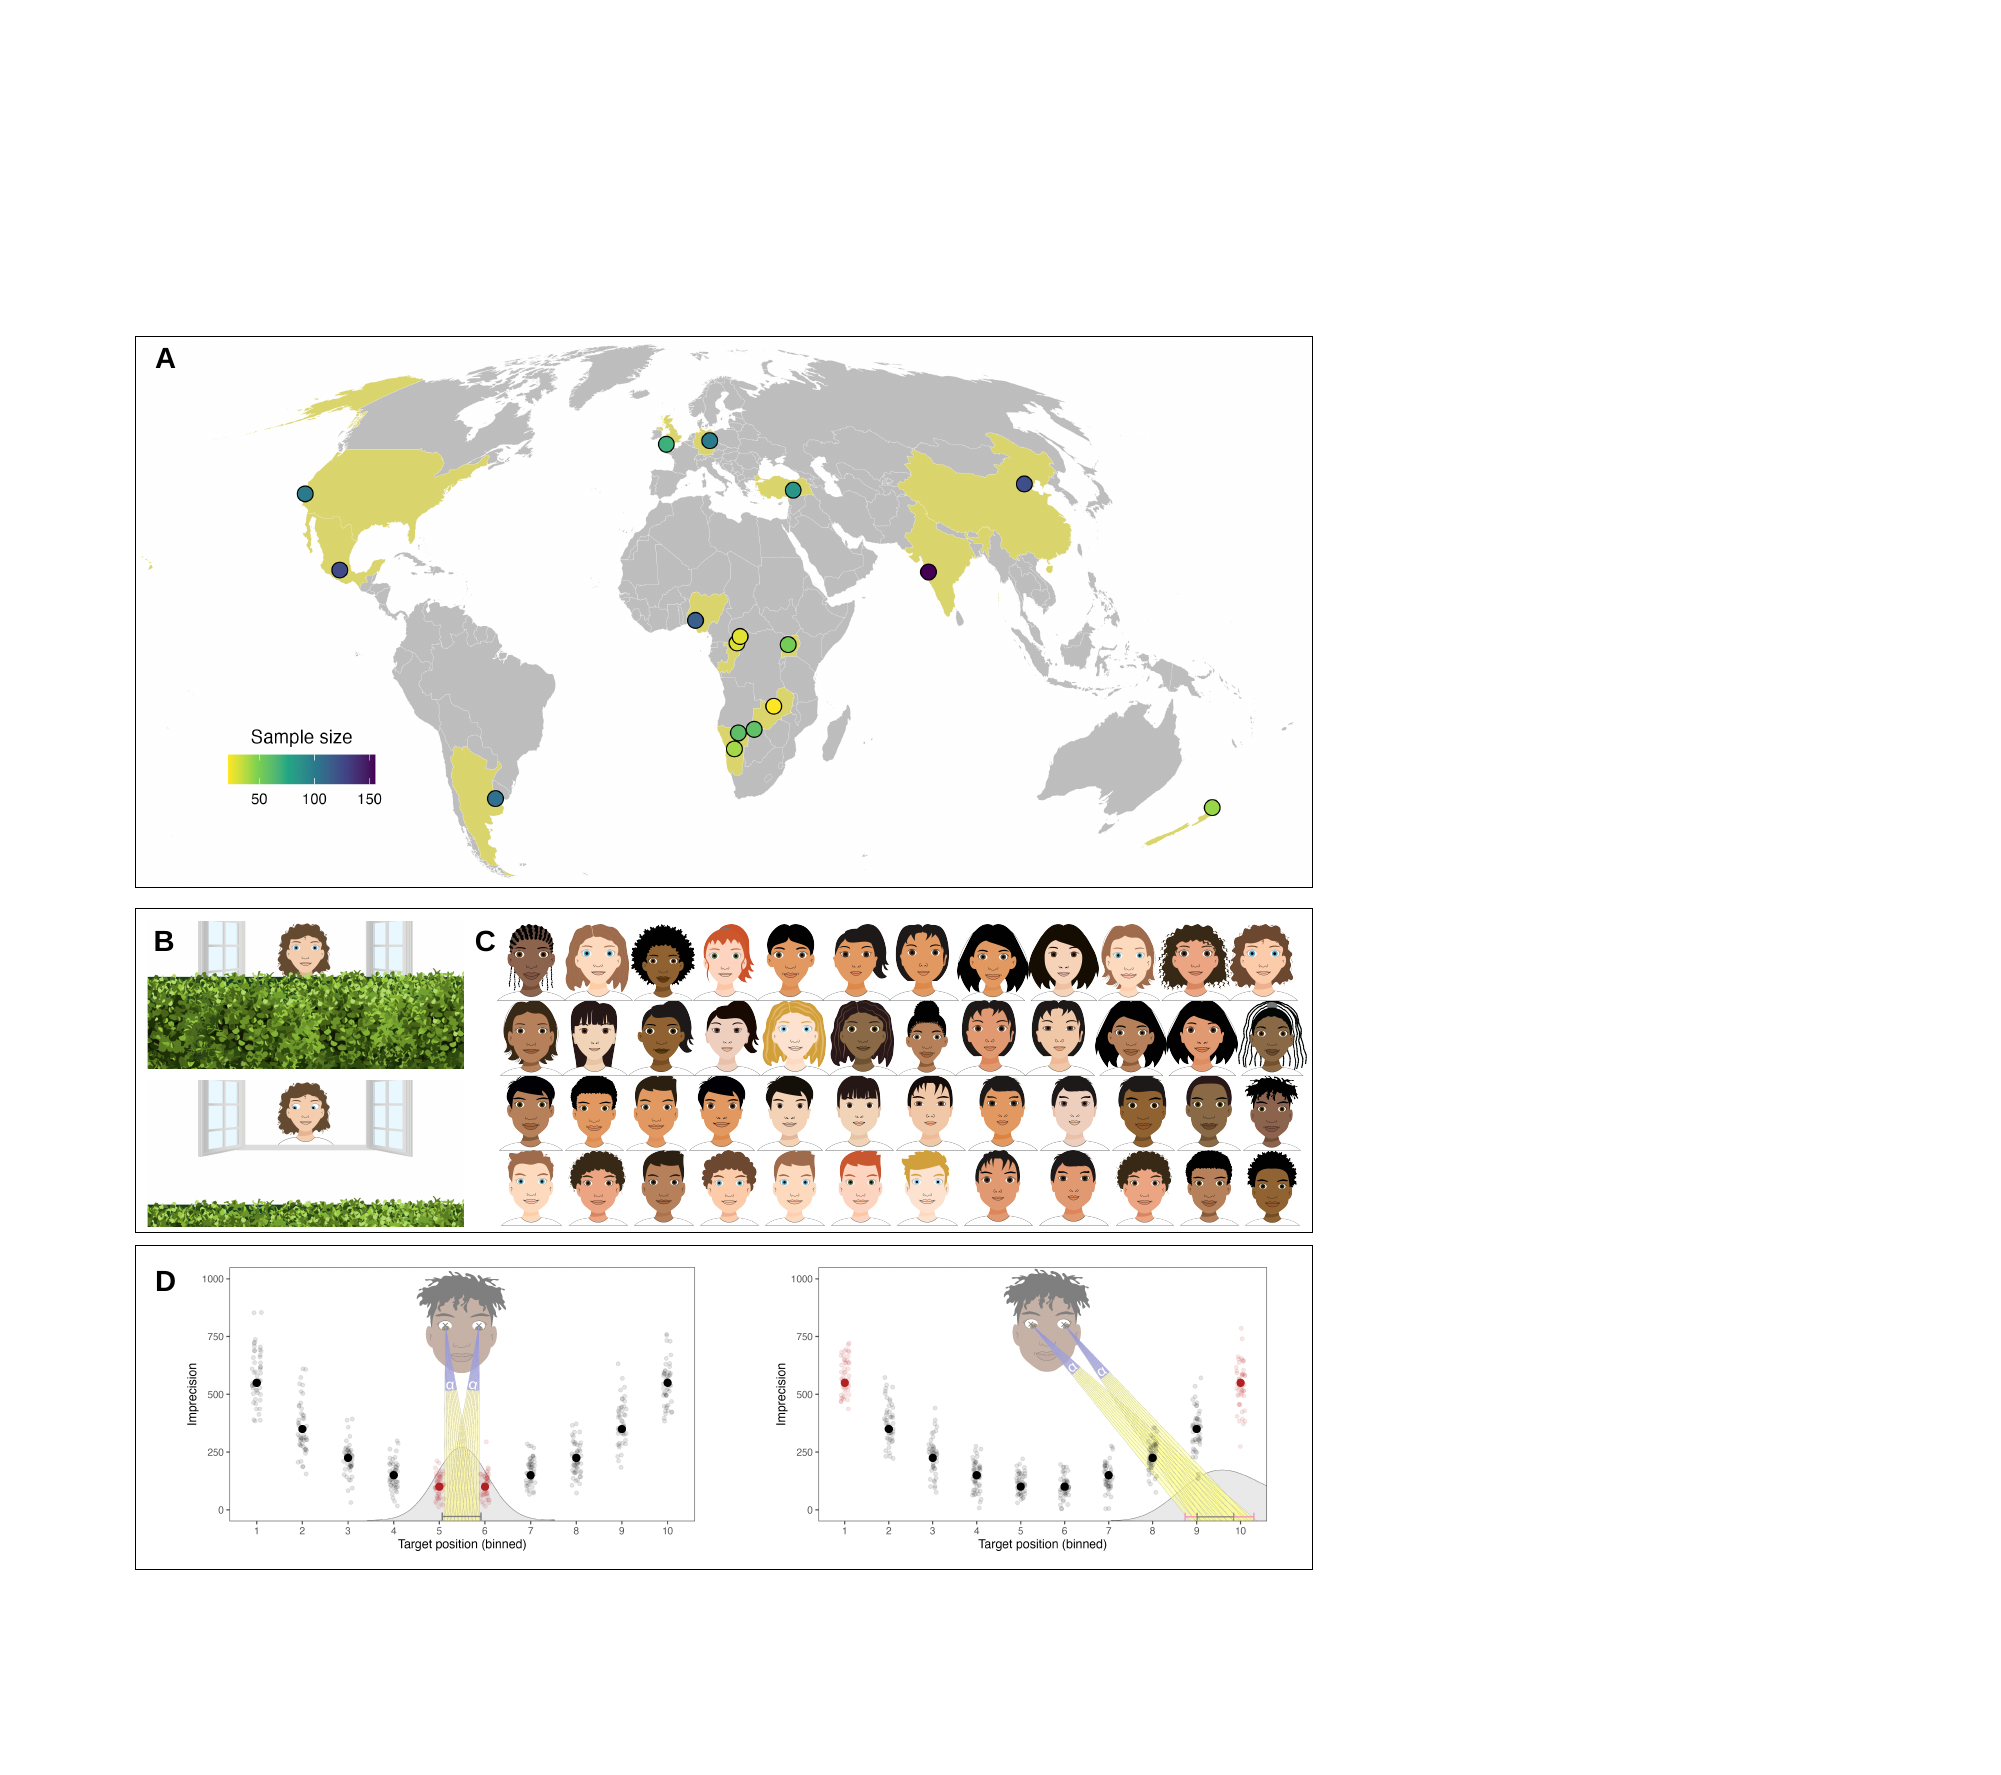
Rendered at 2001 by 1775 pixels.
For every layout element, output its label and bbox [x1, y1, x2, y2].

text_box [134, 331, 1314, 1571]
